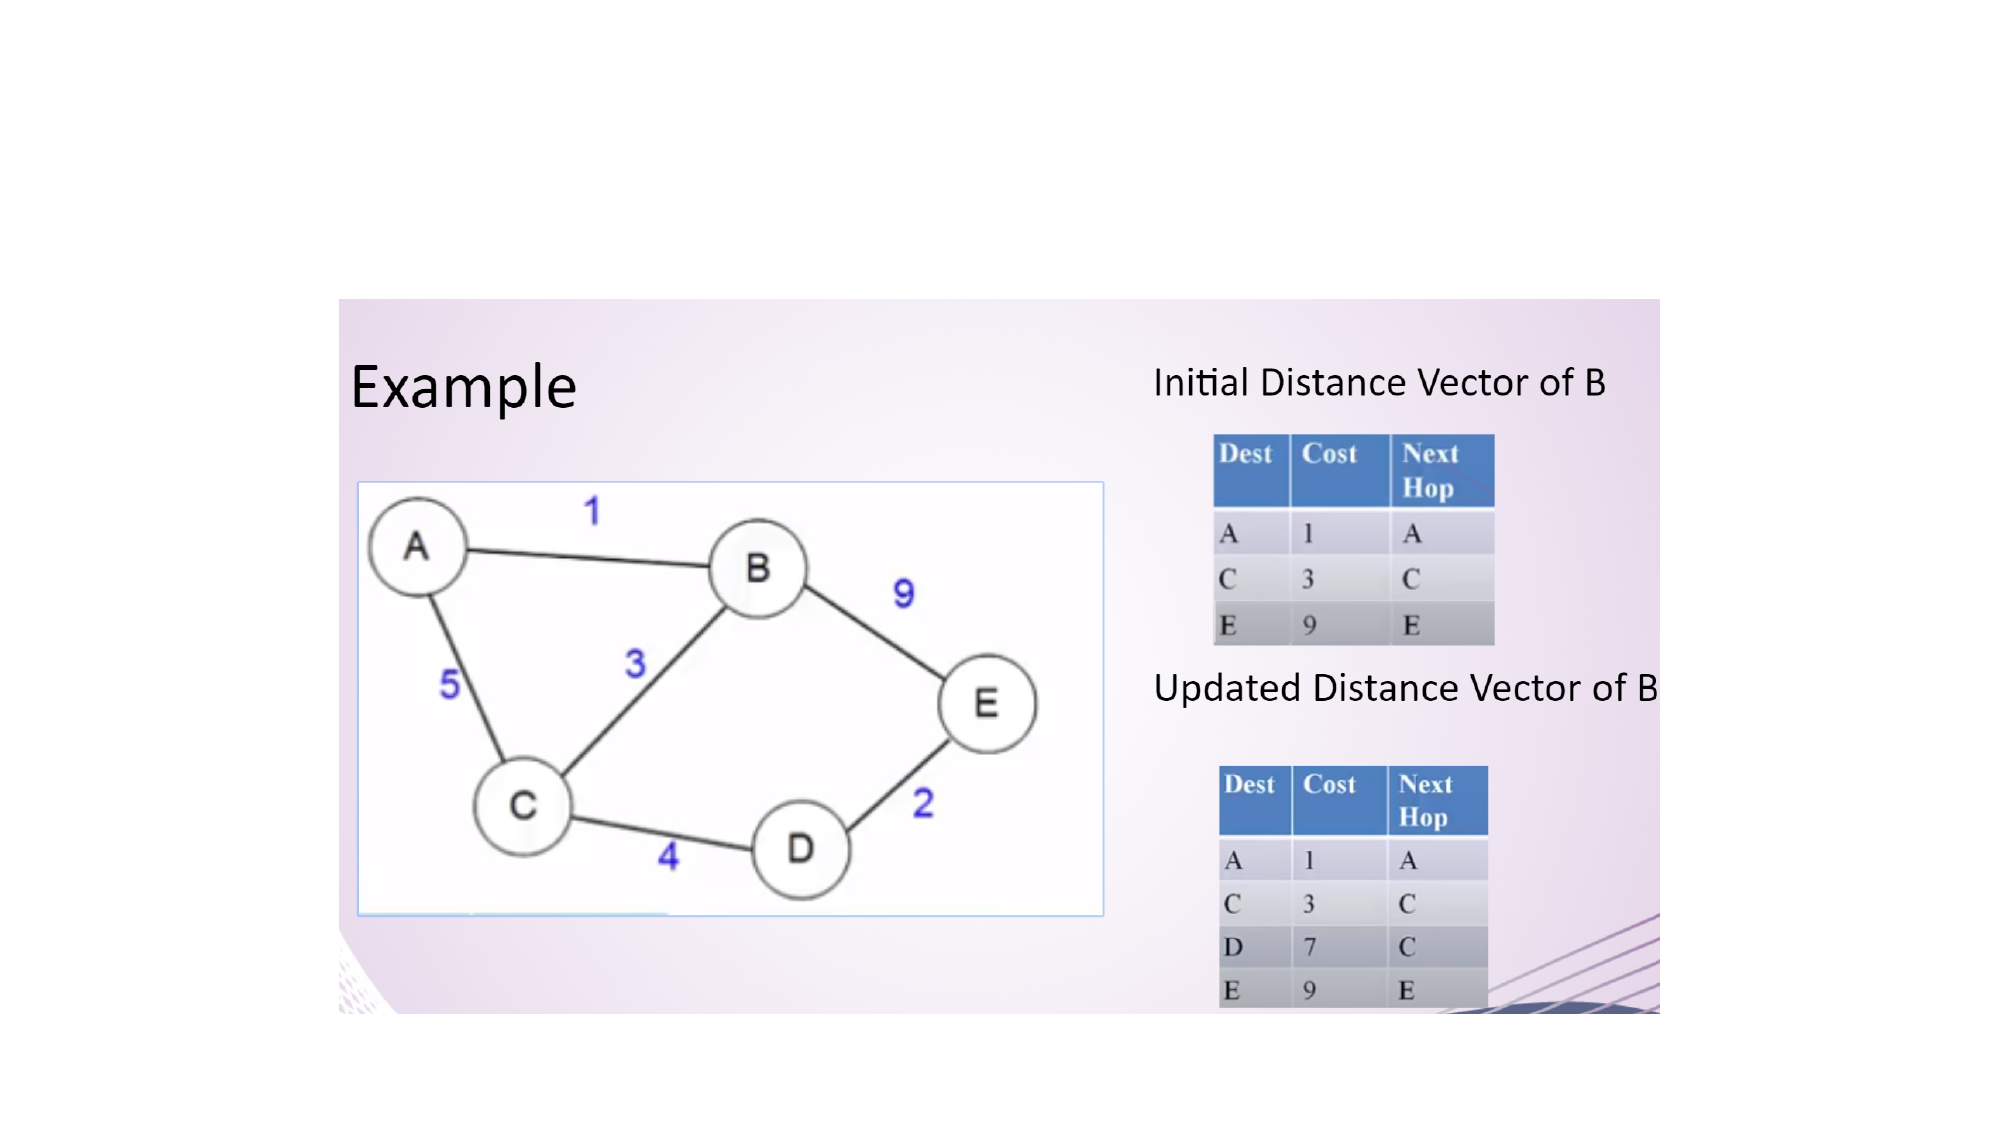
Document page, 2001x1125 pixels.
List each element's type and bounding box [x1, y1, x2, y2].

list [339, 299, 1661, 1014]
